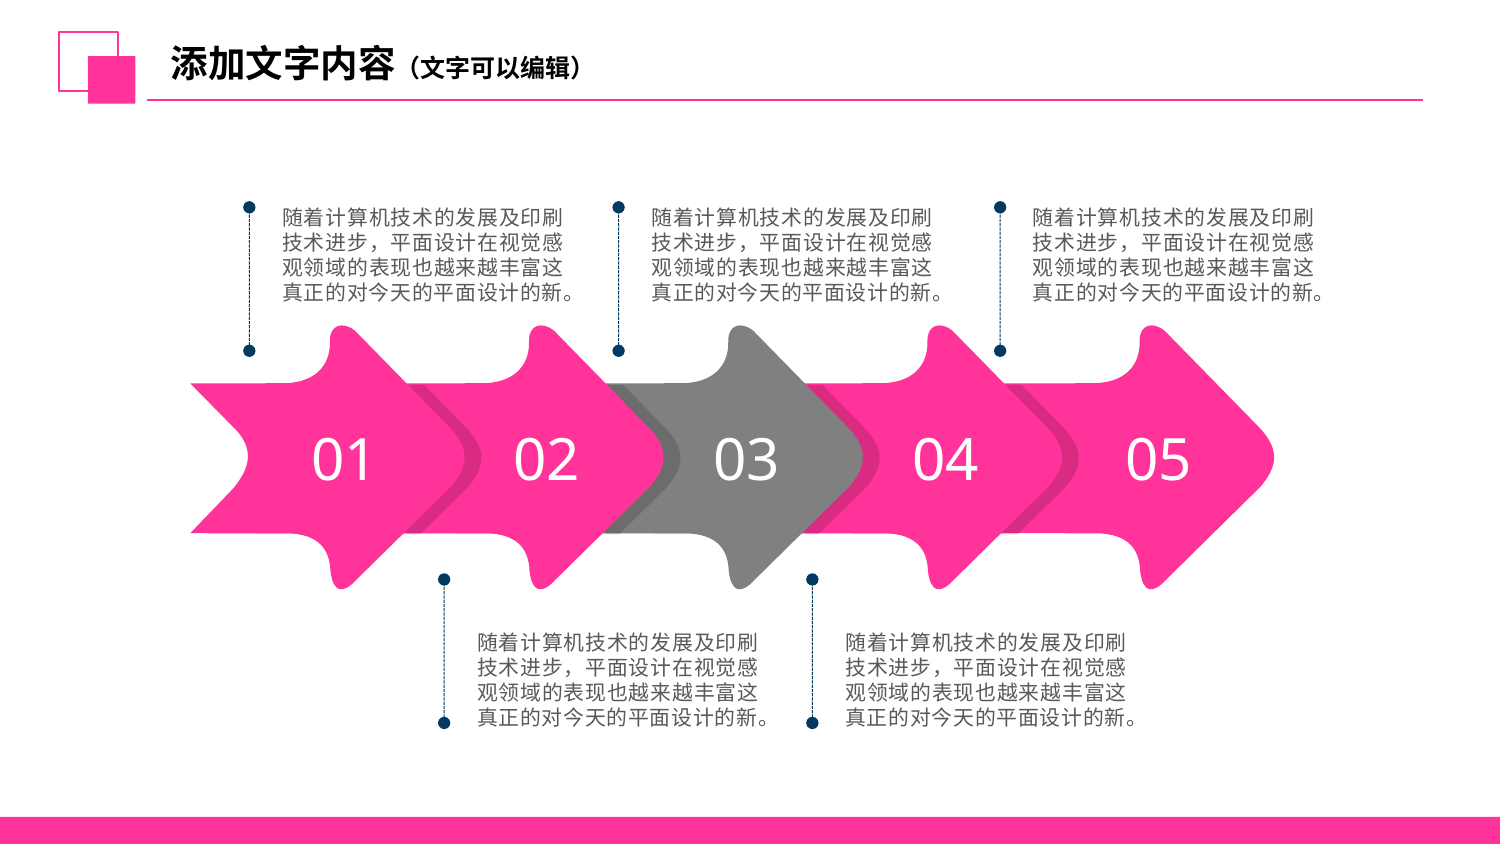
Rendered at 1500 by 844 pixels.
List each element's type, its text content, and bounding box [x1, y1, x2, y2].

text_box 随着计算机技术的发展及印刷技术进步，平面设计在视觉感观领域的表现也越来越丰富这真正的对今天的平面设计的新。 [462, 622, 774, 738]
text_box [880, 325, 1079, 590]
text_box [483, 325, 681, 590]
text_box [189, 325, 482, 590]
text_box 随着计算机技术的发展及印刷技术进步，平面设计在视觉感观领域的表现也越来越丰富这真正的对今天的平面设计的新。 [1018, 197, 1329, 312]
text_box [683, 325, 880, 590]
text_box 添加文字内容（文字可以编辑） [159, 34, 736, 91]
text_box 随着计算机技术的发展及印刷技术进步，平面设计在视觉感观领域的表现也越来越丰富这真正的对今天的平面设计的新。 [636, 197, 948, 312]
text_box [1082, 325, 1275, 590]
text_box 随着计算机技术的发展及印刷技术进步，平面设计在视觉感观领域的表现也越来越丰富这真正的对今天的平面设计的新。 [830, 622, 1142, 738]
text_box 随着计算机技术的发展及印刷技术进步，平面设计在视觉感观领域的表现也越来越丰富这真正的对今天的平面设计的新。 [267, 197, 579, 312]
